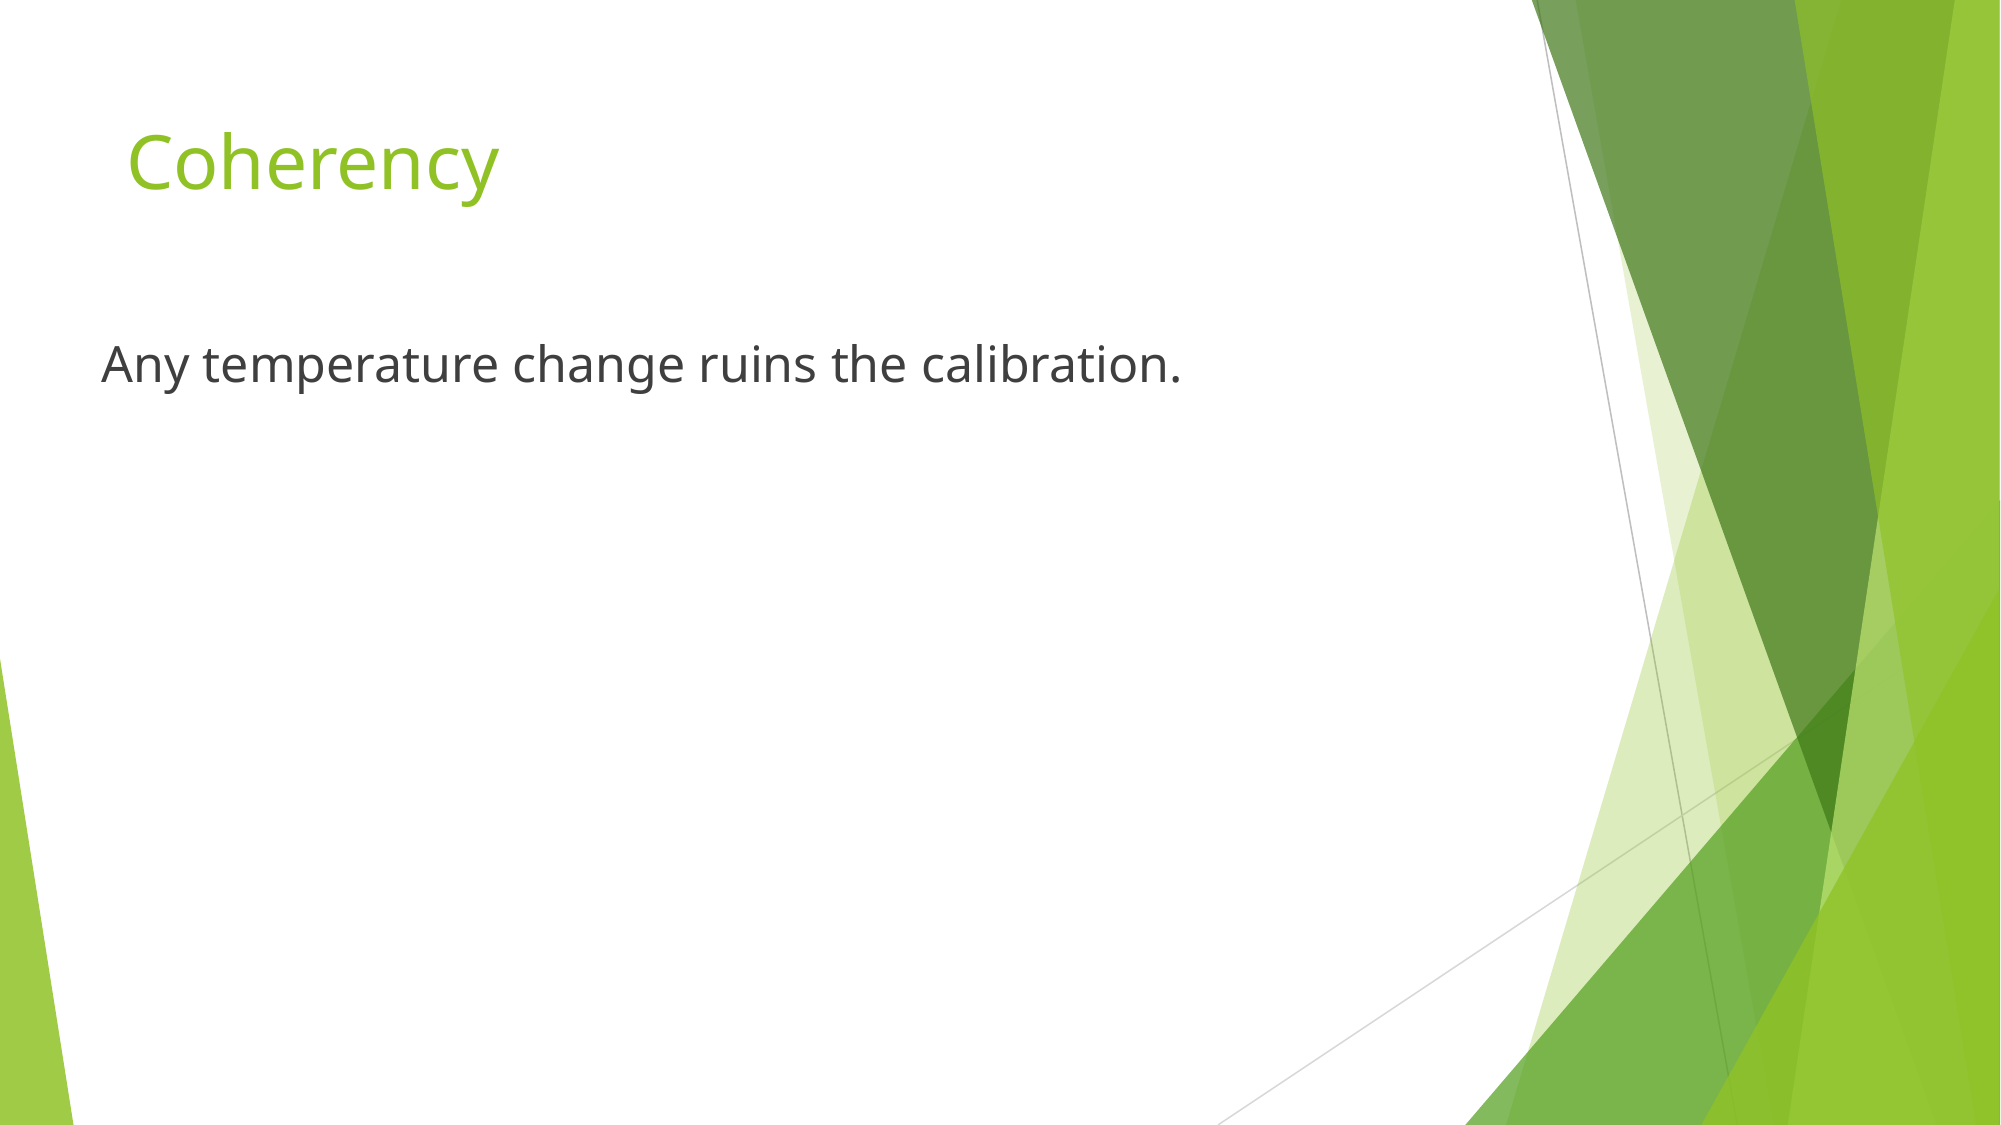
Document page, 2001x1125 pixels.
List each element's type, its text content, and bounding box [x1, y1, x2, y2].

list Any temperature change ruins the calibration. [86, 317, 1480, 642]
title Coherency [111, 99, 1522, 317]
